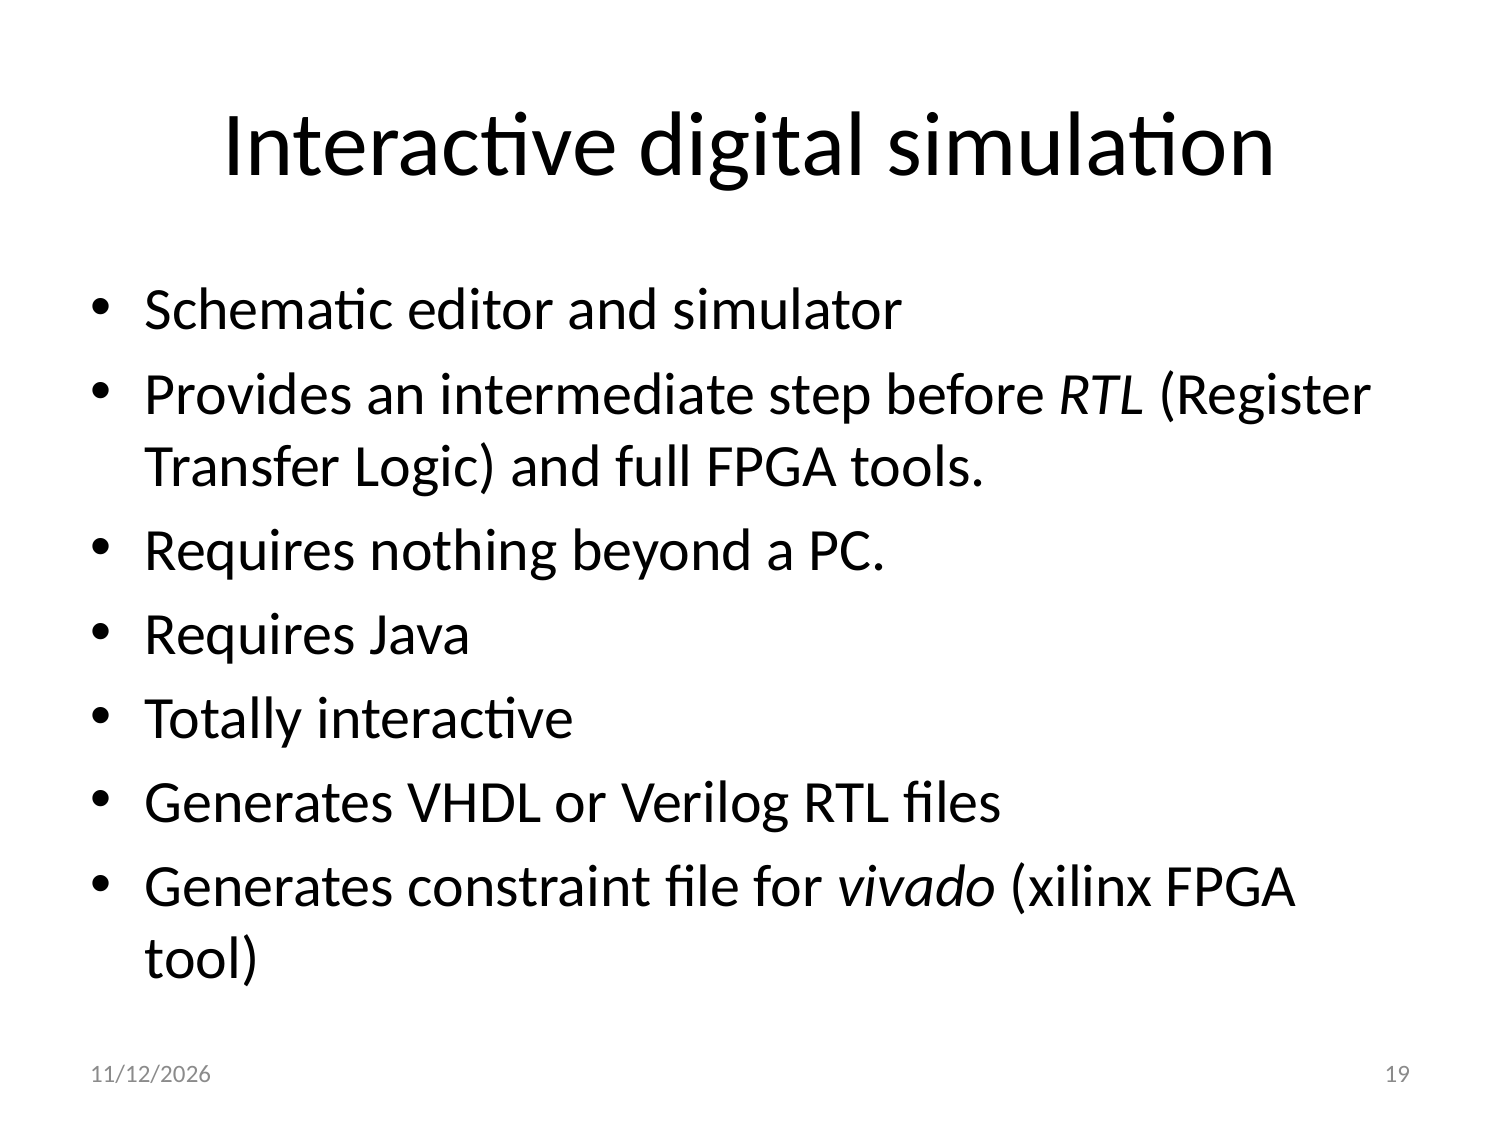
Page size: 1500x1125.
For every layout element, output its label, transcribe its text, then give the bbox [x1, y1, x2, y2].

list Schematic editor and simulator Provides an intermediate step before RTL (Register Transfer Logic) and full FPGA tools. Requires nothing beyond a PC. Requires Java Totally interactive Generates VHDL or Verilog RTL files Generates constraint file for vivado (xilinx FPGA tool) [75, 262, 1425, 1005]
slide_number 19 [1074, 1042, 1425, 1103]
title Interactive digital simulation [75, 45, 1425, 233]
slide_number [75, 1042, 425, 1103]
